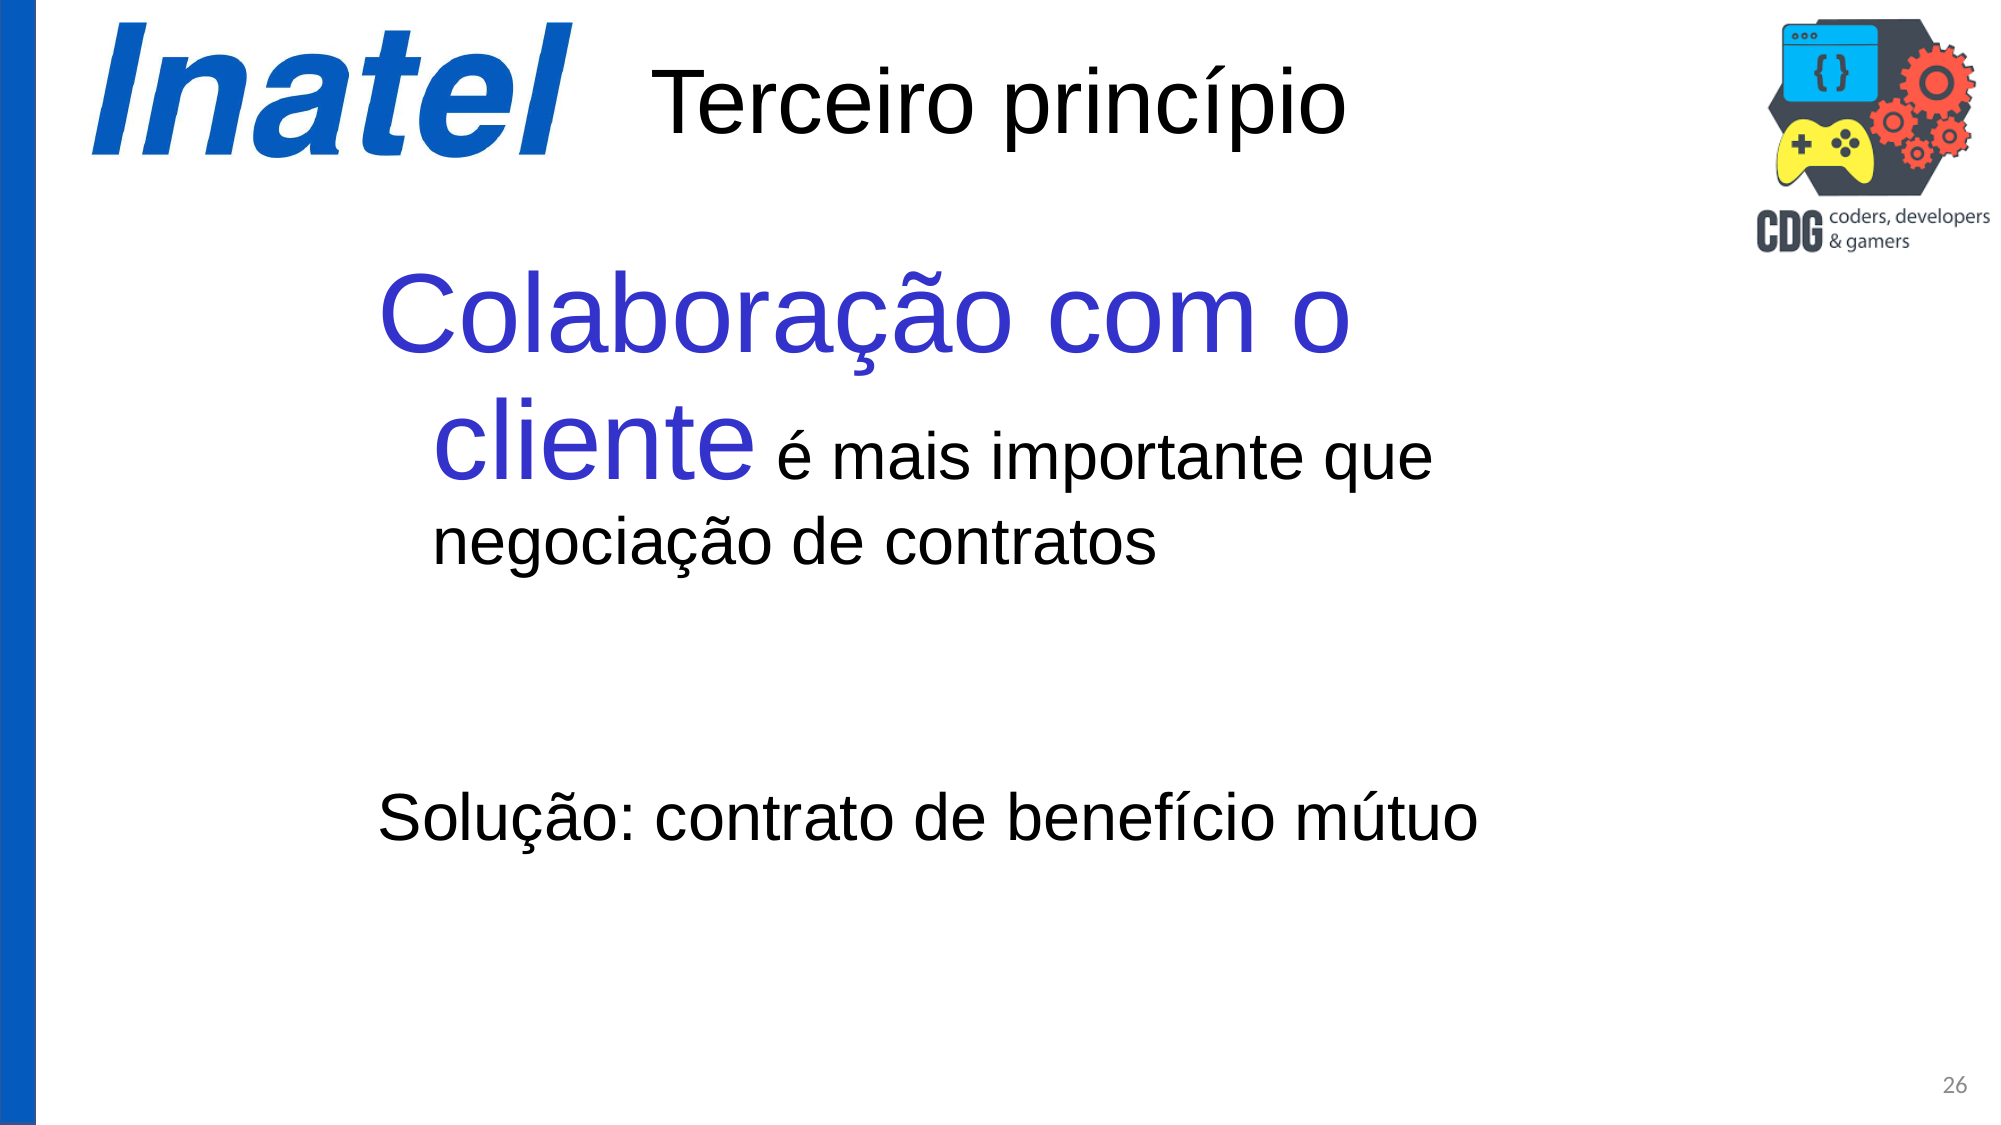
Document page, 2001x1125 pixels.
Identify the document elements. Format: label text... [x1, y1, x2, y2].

picture [91, 22, 324, 158]
picture [1745, 9, 2000, 265]
slide_number 26 [1906, 1054, 1984, 1114]
text_box Terceiro princípio [324, 8, 1675, 197]
text_box Colaboração com o cliente é mais importante que negociação de contratos Solução: contrato de benefício mútuo [362, 243, 1675, 1005]
